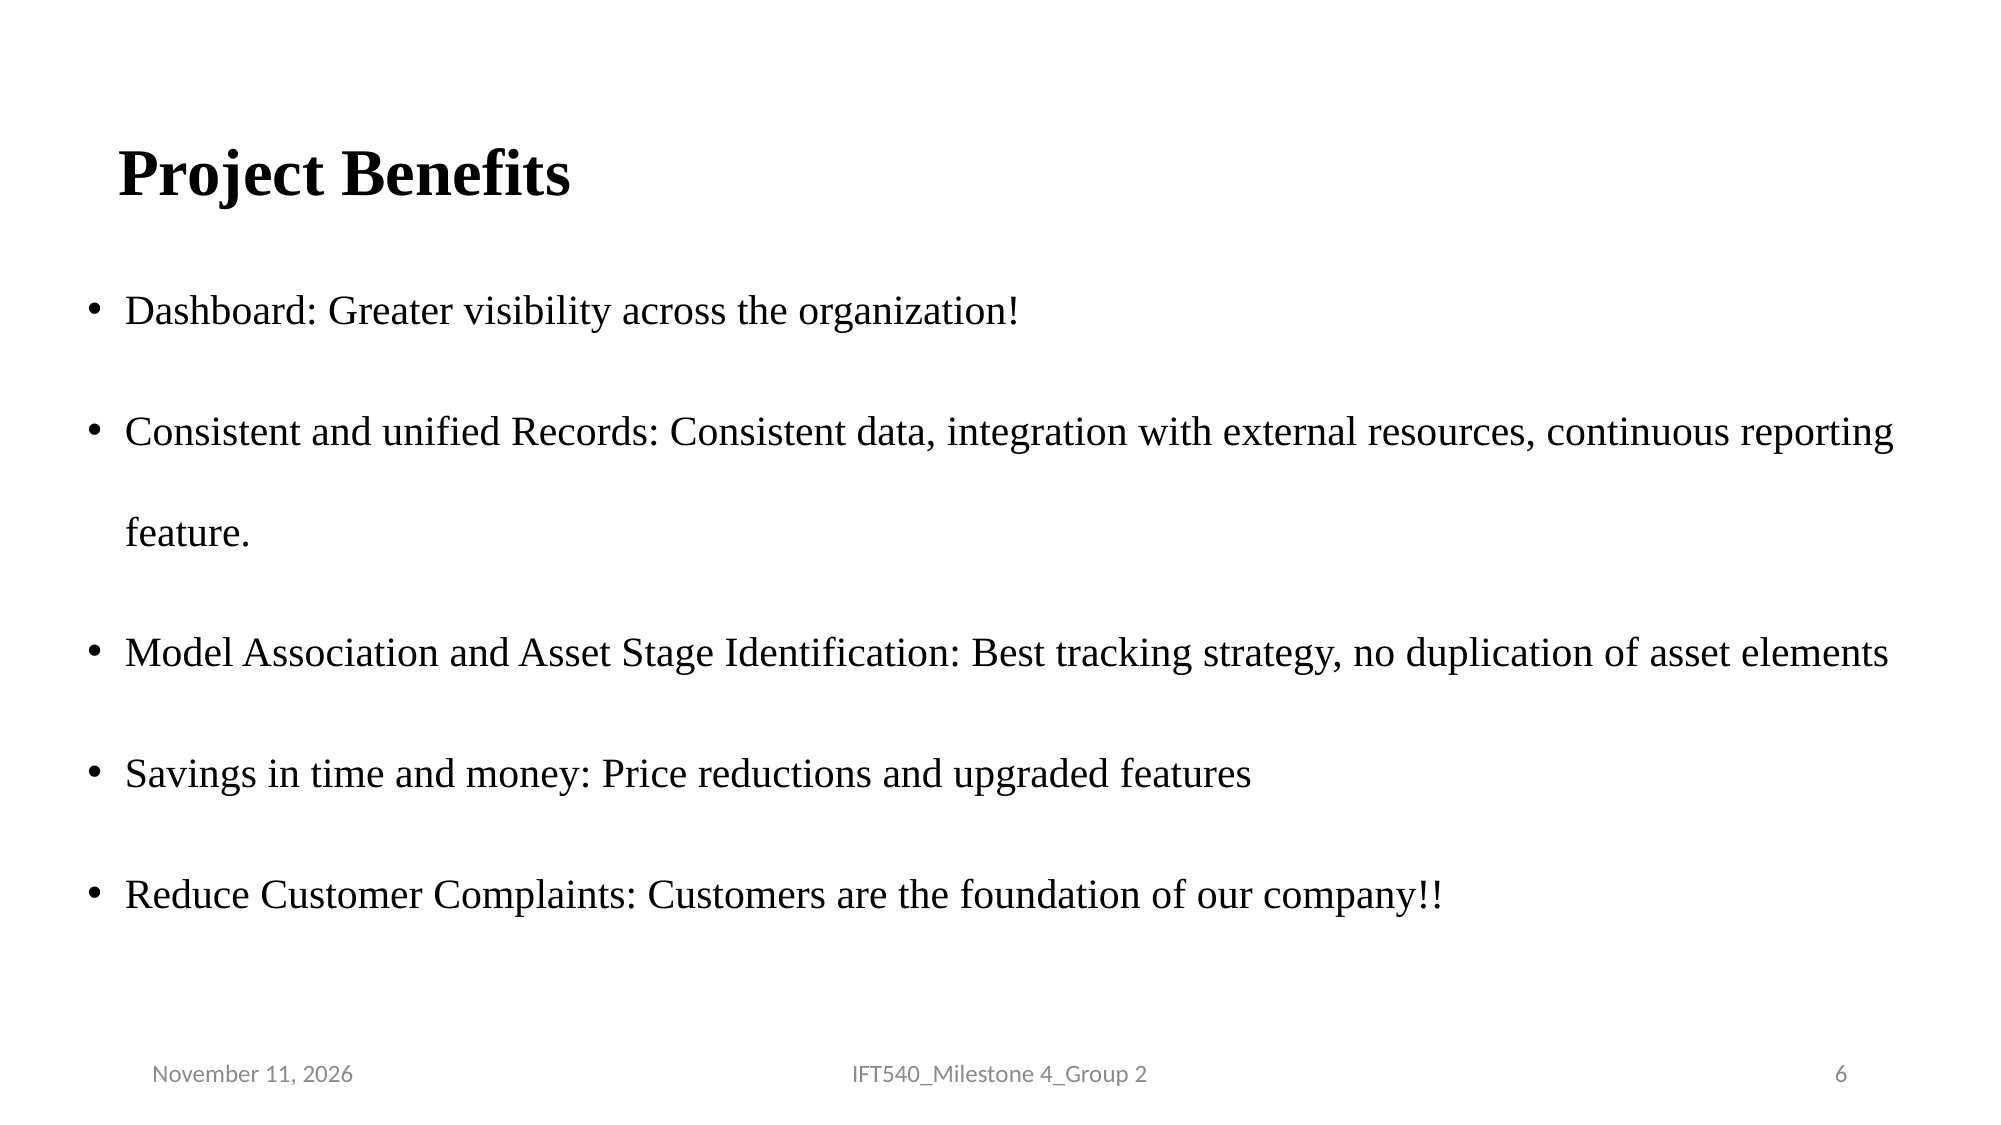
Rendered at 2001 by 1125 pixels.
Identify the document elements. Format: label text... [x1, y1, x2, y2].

footer IFT540_Milestone 4_Group 2 [662, 1042, 1338, 1103]
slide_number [137, 1042, 588, 1103]
title Project Benefits [103, 87, 1239, 225]
slide_number 6 [1412, 1042, 1863, 1103]
list Dashboard: Greater visibility across the organization! Consistent and unified Records: Consistent data, integration with external resources, continuous reporting feature. Model Association and Asset Stage Identification: Best tracking strategy, no duplication of asset elements Savings in time and money: Price reductions and upgraded features Reduce Customer Complaints: Customers are the foundation of our company!! [72, 225, 1972, 1099]
